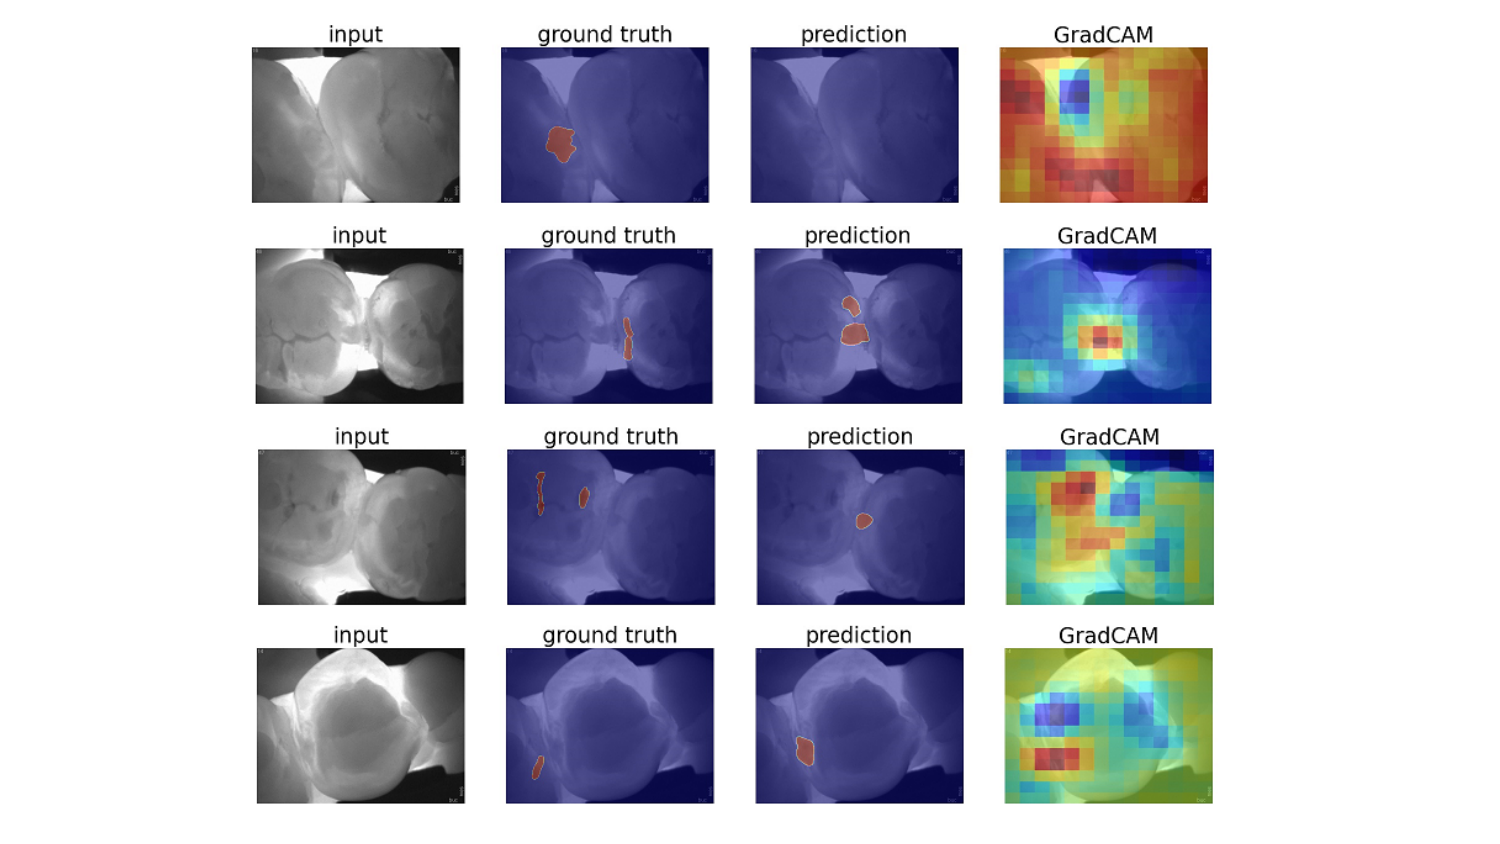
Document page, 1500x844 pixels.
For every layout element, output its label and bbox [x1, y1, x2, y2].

picture [241, 8, 1309, 844]
